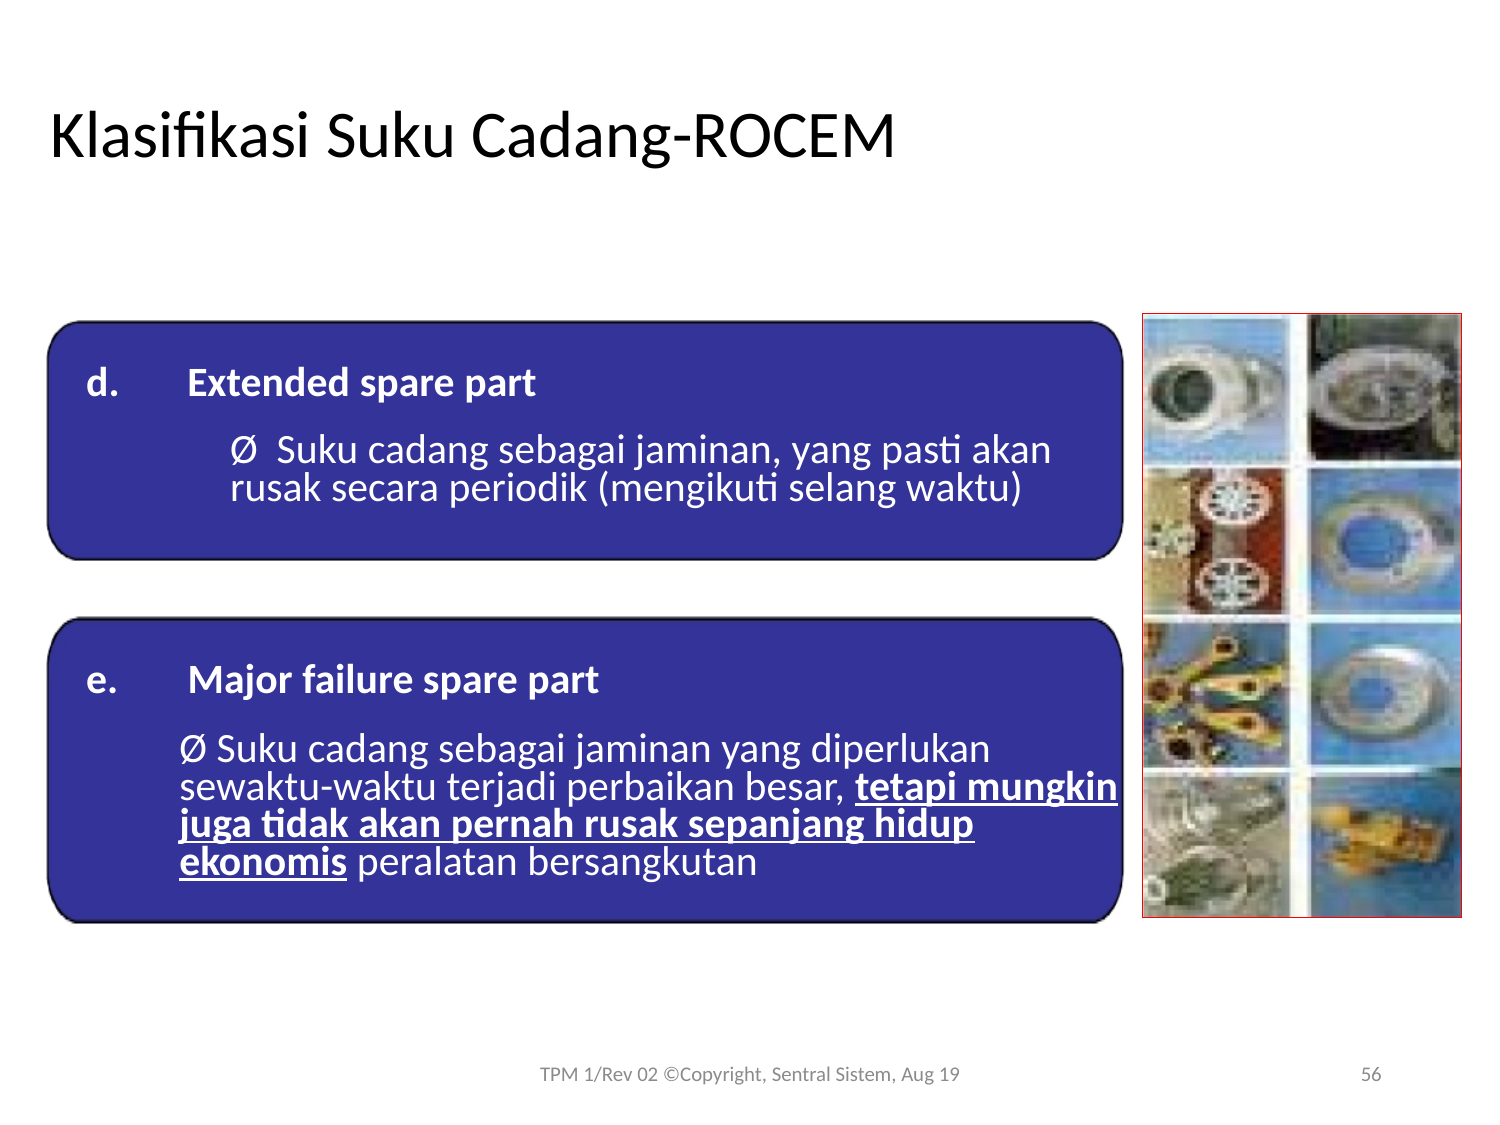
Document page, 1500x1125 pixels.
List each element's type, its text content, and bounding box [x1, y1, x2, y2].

footer TPM 1/Rev 02 ©Copyright, Sentral Sistem, Aug 19 [496, 1042, 1004, 1103]
picture [1142, 313, 1462, 918]
slide_number 56 [1059, 1042, 1397, 1103]
text_box Klasifikasi Suku Cadang-ROCEM [50, 110, 899, 178]
picture [45, 615, 1126, 928]
picture [45, 319, 1126, 564]
